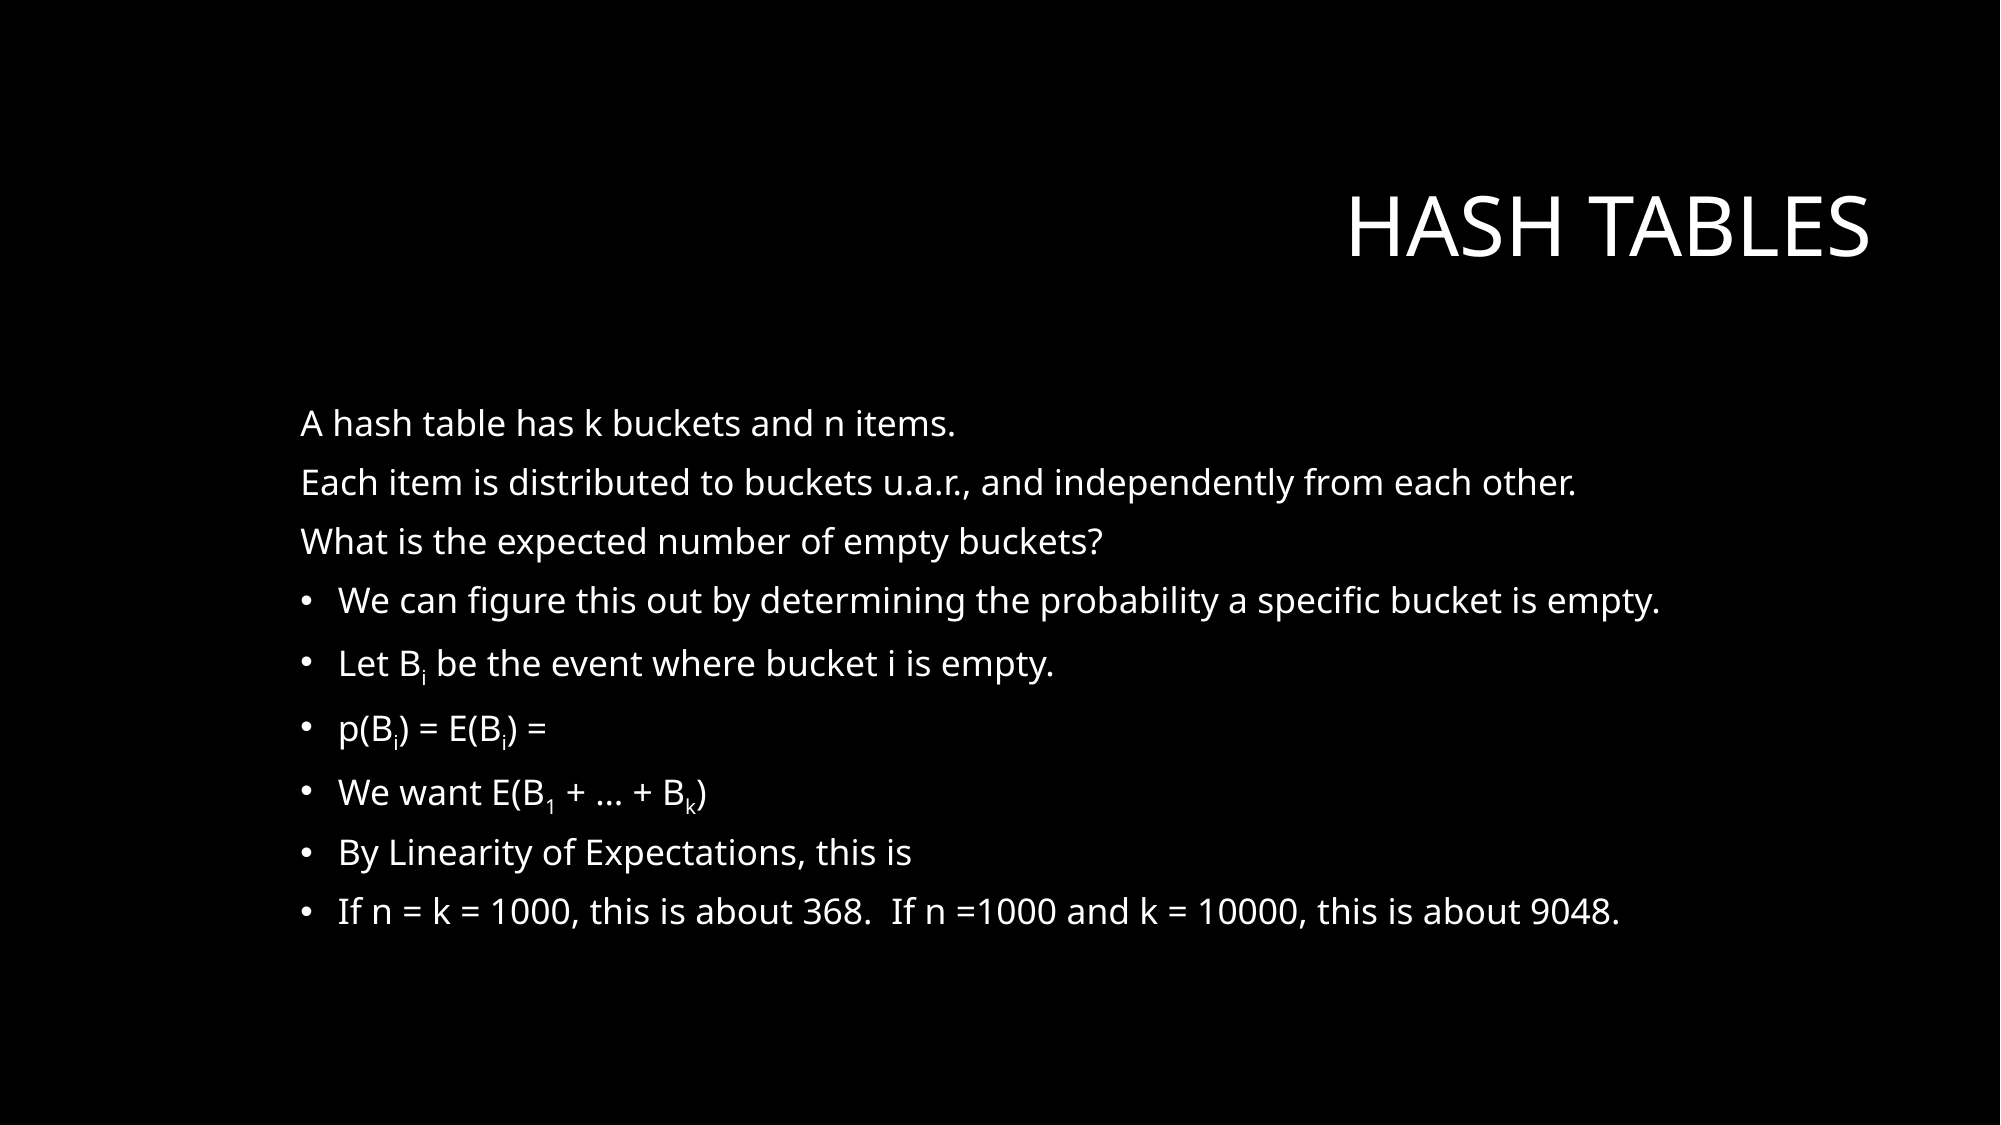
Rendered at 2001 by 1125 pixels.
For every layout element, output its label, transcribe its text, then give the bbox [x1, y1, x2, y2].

text_box [0, 0, 2000, 1125]
title Hash Tables [285, 123, 1888, 336]
